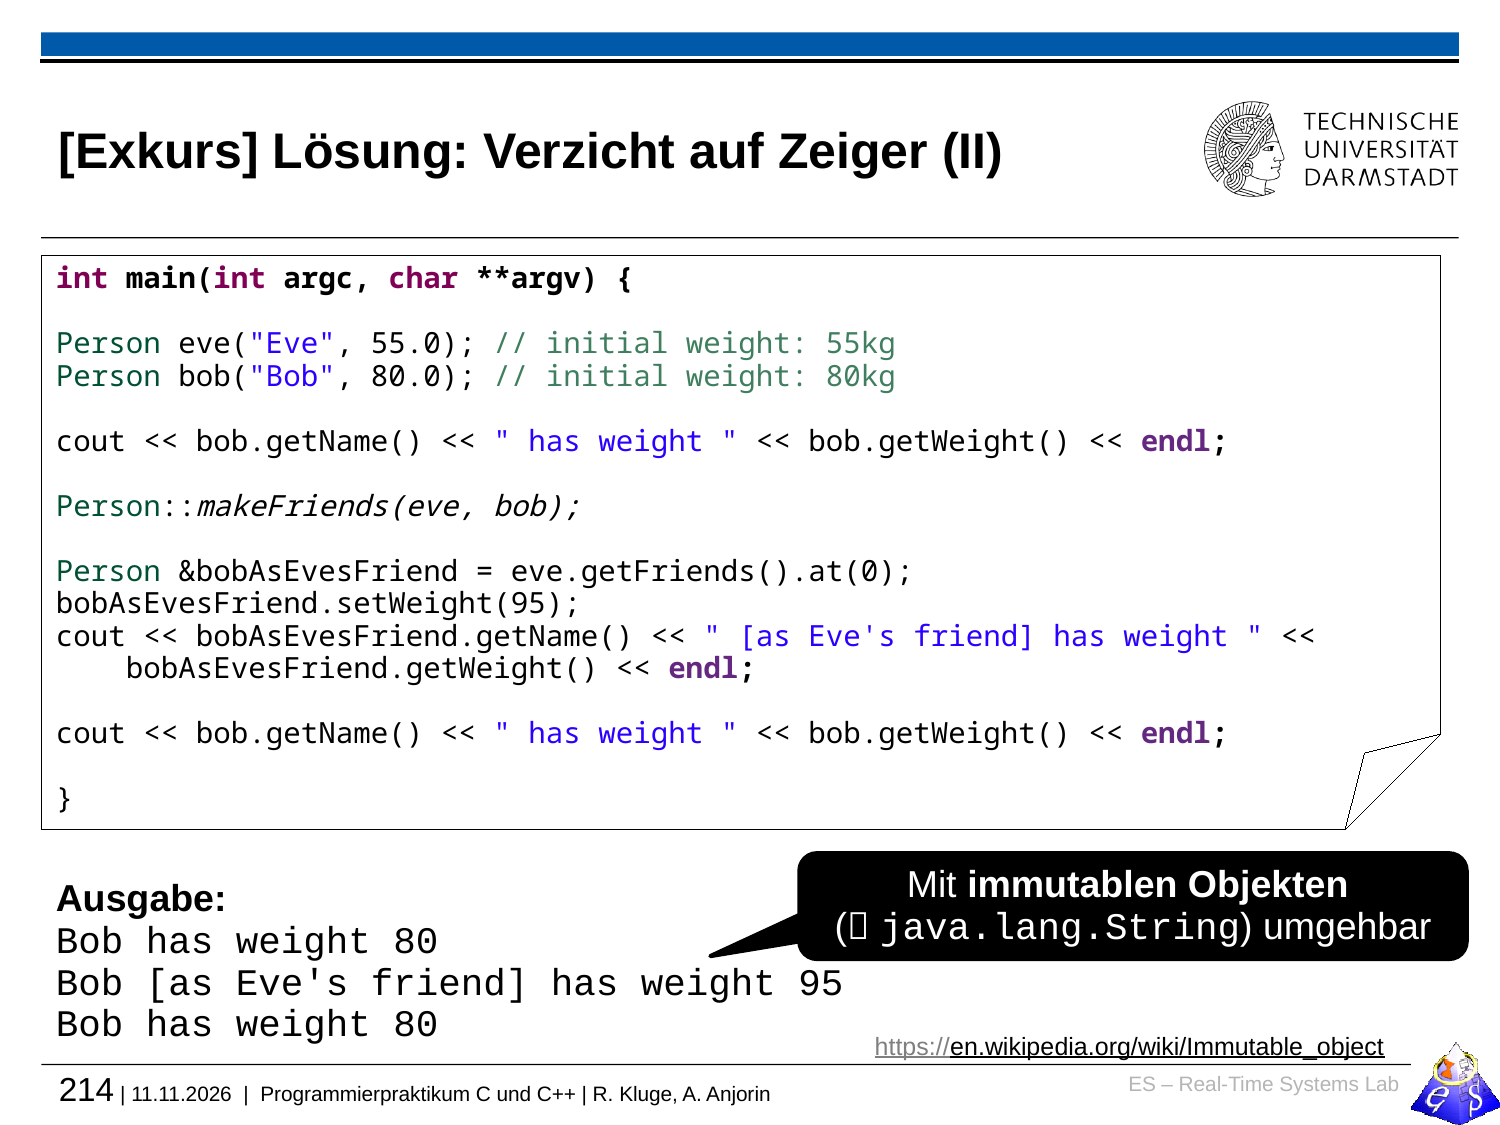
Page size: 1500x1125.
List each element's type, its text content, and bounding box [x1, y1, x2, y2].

title [Exkurs] Lösung: Verzicht auf Zeiger (II) [58, 80, 1187, 218]
text_box Mit immutablen Objekten ( java.lang.String) umgehbar [708, 851, 1469, 962]
text_box Ausgabe: Bob has weight 80 Bob [as Eve's friend] has weight 95 Bob has weight 80 [41, 870, 969, 1053]
picture [1187, 84, 1483, 214]
picture [1411, 1041, 1500, 1125]
text_box https://en.wikipedia.org/wiki/Immutable_object [859, 1025, 1407, 1068]
text_box int main(int argc, char **argv) { Person eve("Eve", 55.0); // initial weight: 55kg Person bob("Bob", 80.0); // initial weight: 80kg cout << bob.getName() << " has weight " << bob.getWeight() << endl; Person::makeFriends(eve, bob); Person &bobAsEvesFriend = eve.getFriends().at(0); bobAsEvesFriend.setWeight(95); cout << bobAsEvesFriend.getName() << " [as Eve's friend] has weight " << bobAsEvesFriend.getWeight() << endl; cout << bob.getName() << " has weight " << bob.getWeight() << endl; } [41, 255, 1441, 830]
